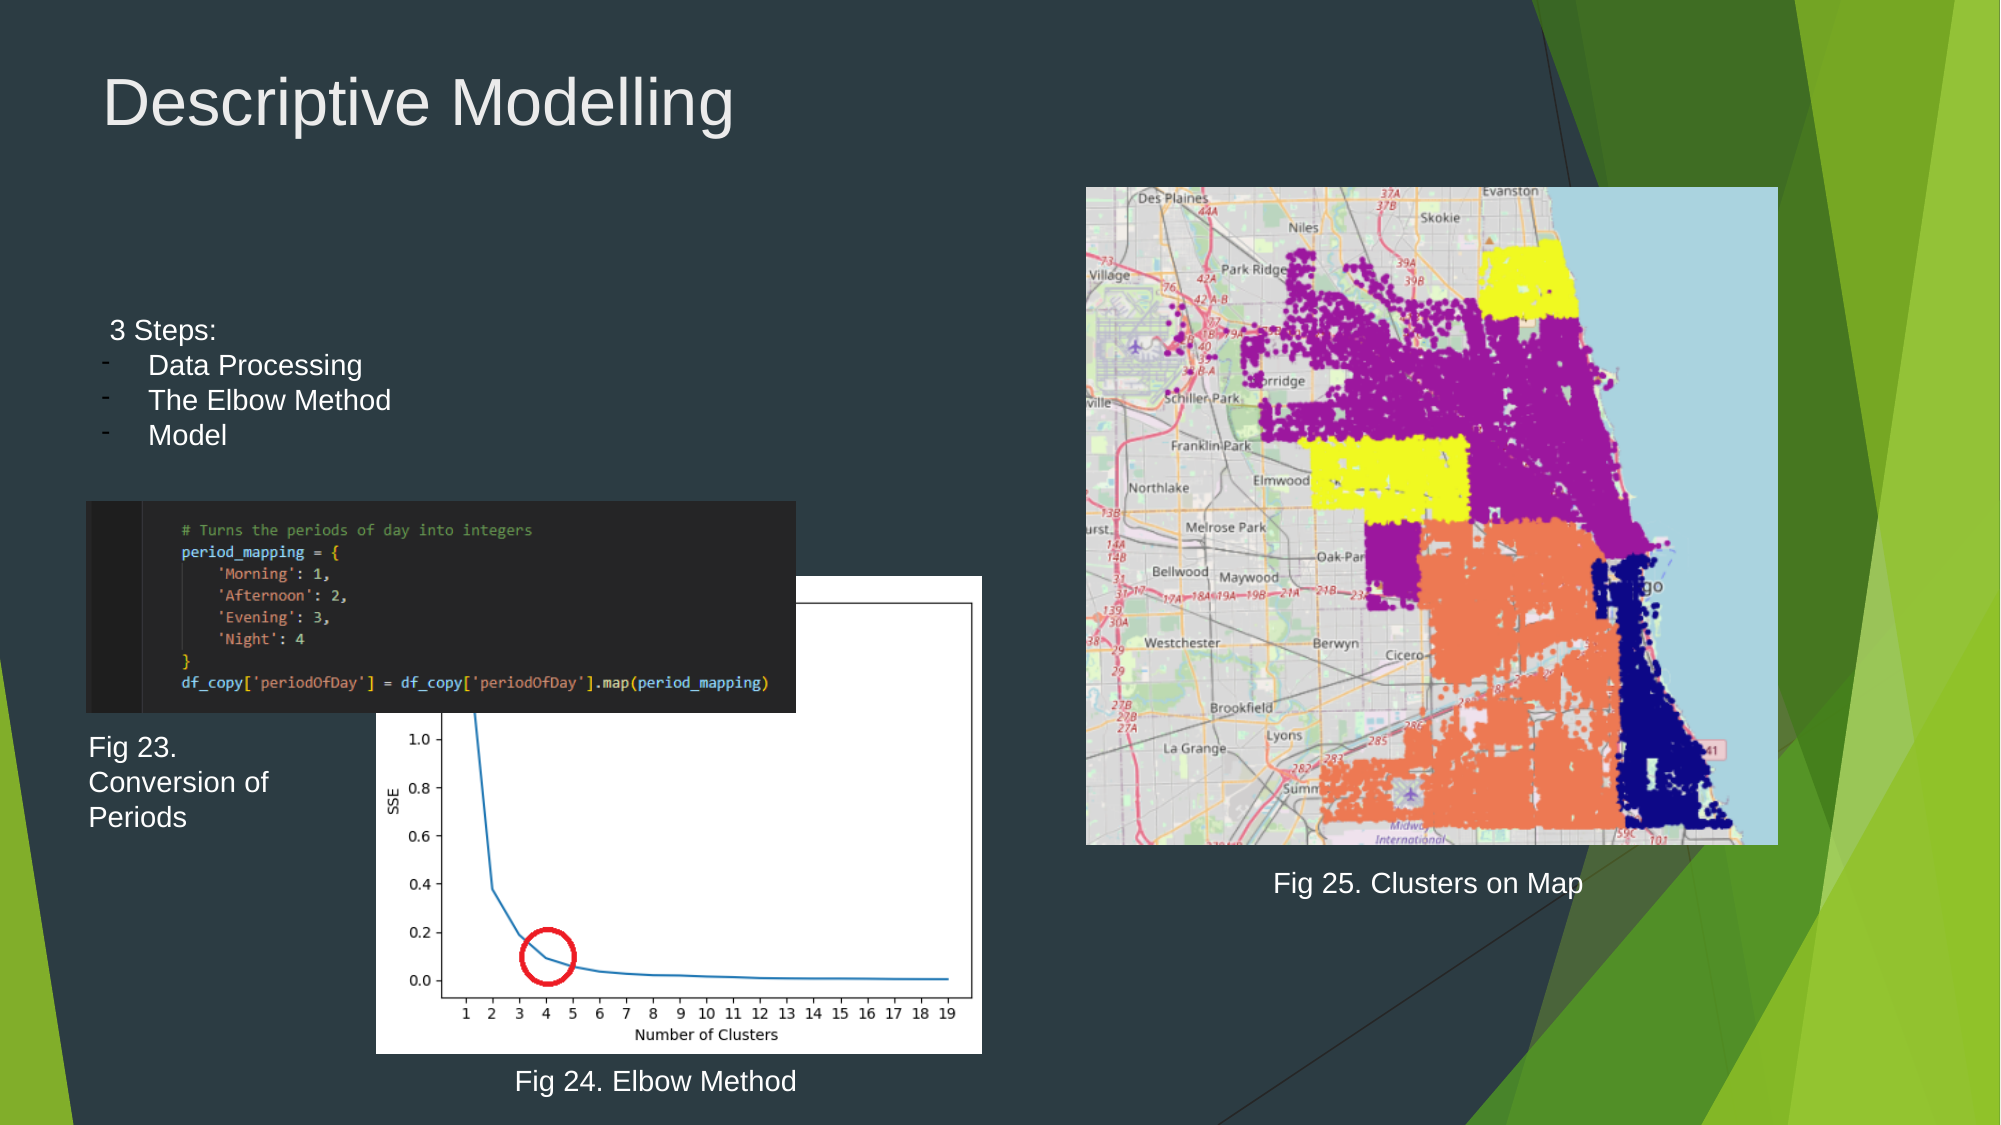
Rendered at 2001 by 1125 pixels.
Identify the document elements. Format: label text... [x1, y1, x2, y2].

text_box Fig 25. Clusters on Map [1258, 852, 1778, 915]
text_box Descriptive Modelling [87, 61, 903, 148]
text_box 3 Steps: Data Processing The Elbow Method Model [86, 303, 1011, 459]
text_box Fig 24. Elbow Method [499, 1047, 1019, 1113]
picture [1086, 187, 1778, 845]
picture [86, 501, 982, 1054]
text_box Fig 23. Conversion of Periods [73, 713, 328, 848]
